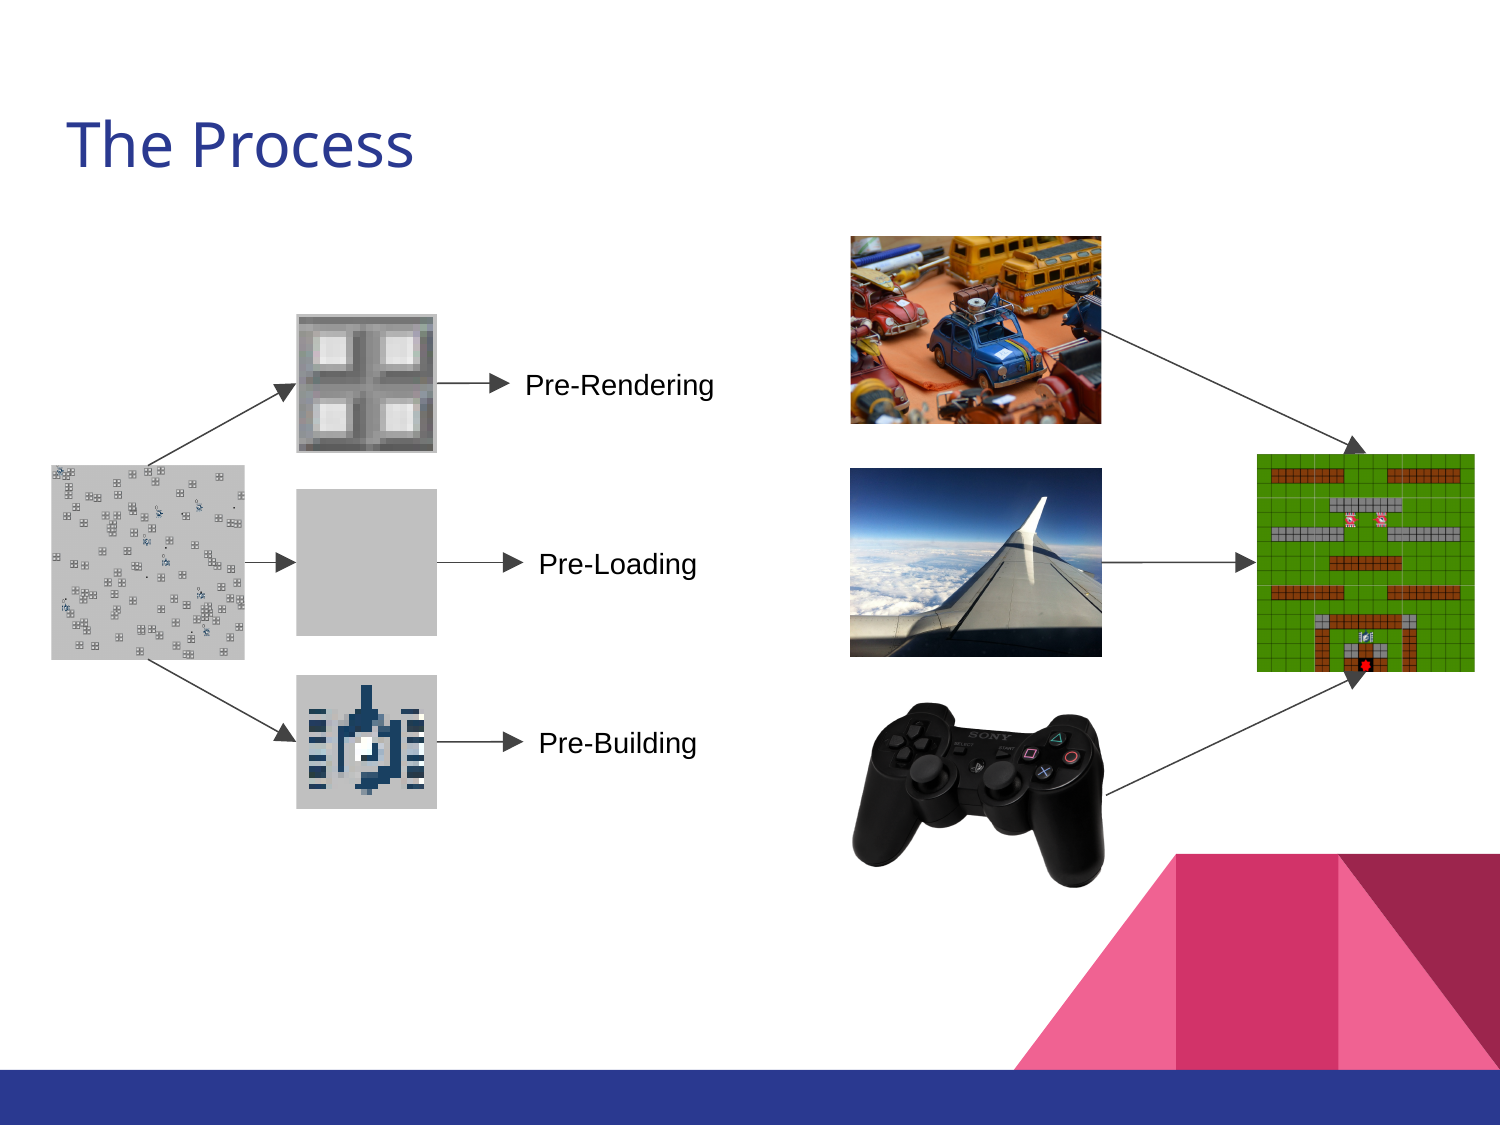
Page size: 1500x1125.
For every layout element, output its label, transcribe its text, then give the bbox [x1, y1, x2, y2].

picture [850, 468, 1102, 657]
picture [296, 675, 438, 809]
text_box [1105, 671, 1367, 796]
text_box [147, 659, 297, 743]
text_box Pre-Loading [523, 530, 764, 595]
picture [850, 235, 1102, 424]
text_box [1101, 329, 1367, 454]
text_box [147, 382, 297, 466]
picture [296, 488, 438, 637]
title The Process [51, 89, 1449, 223]
text_box Pre-Rendering [510, 351, 751, 416]
picture [296, 314, 438, 453]
picture [1255, 453, 1477, 672]
text_box Pre-Building [523, 709, 764, 774]
picture [50, 465, 245, 660]
picture [850, 701, 1107, 890]
